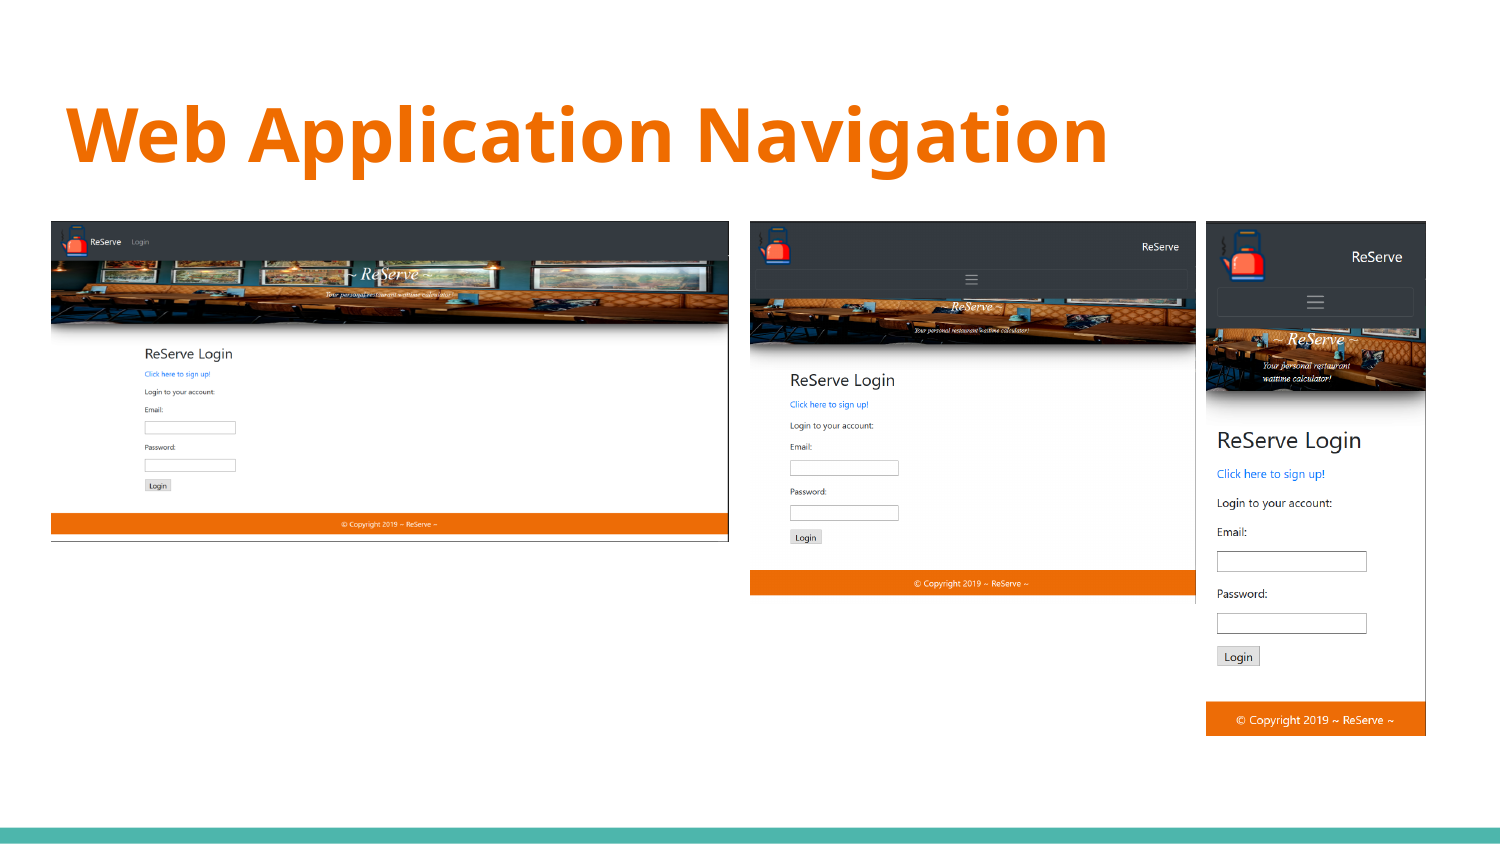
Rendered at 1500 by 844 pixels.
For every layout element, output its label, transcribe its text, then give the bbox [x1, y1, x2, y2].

picture [1205, 221, 1426, 736]
title Web Application Navigation [51, 72, 1449, 189]
picture [749, 221, 1197, 604]
picture [50, 221, 729, 542]
